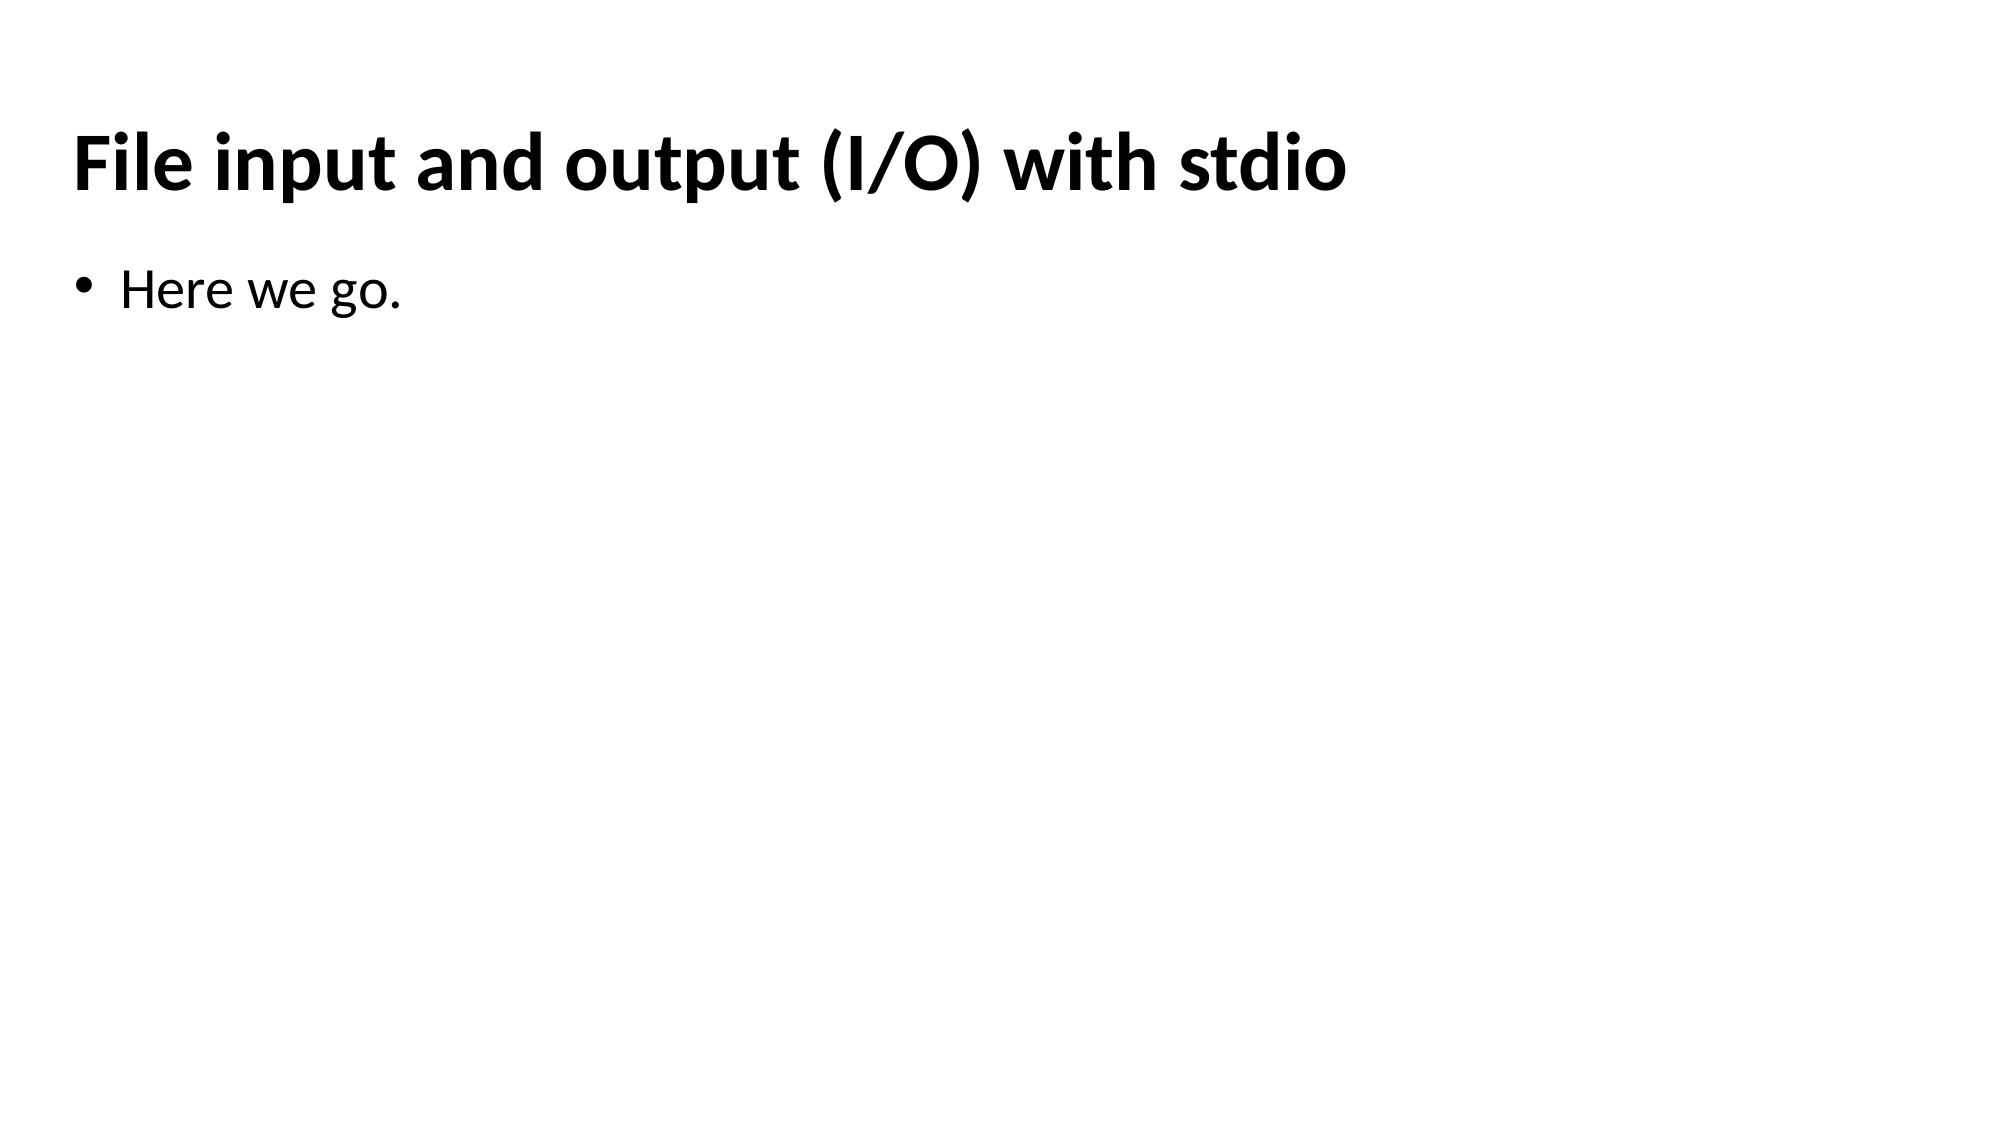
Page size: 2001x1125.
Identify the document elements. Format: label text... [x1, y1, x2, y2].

text_box Here we go. [0, 242, 2000, 327]
text_box File input and output (I/O) with stdio [0, 0, 2000, 215]
